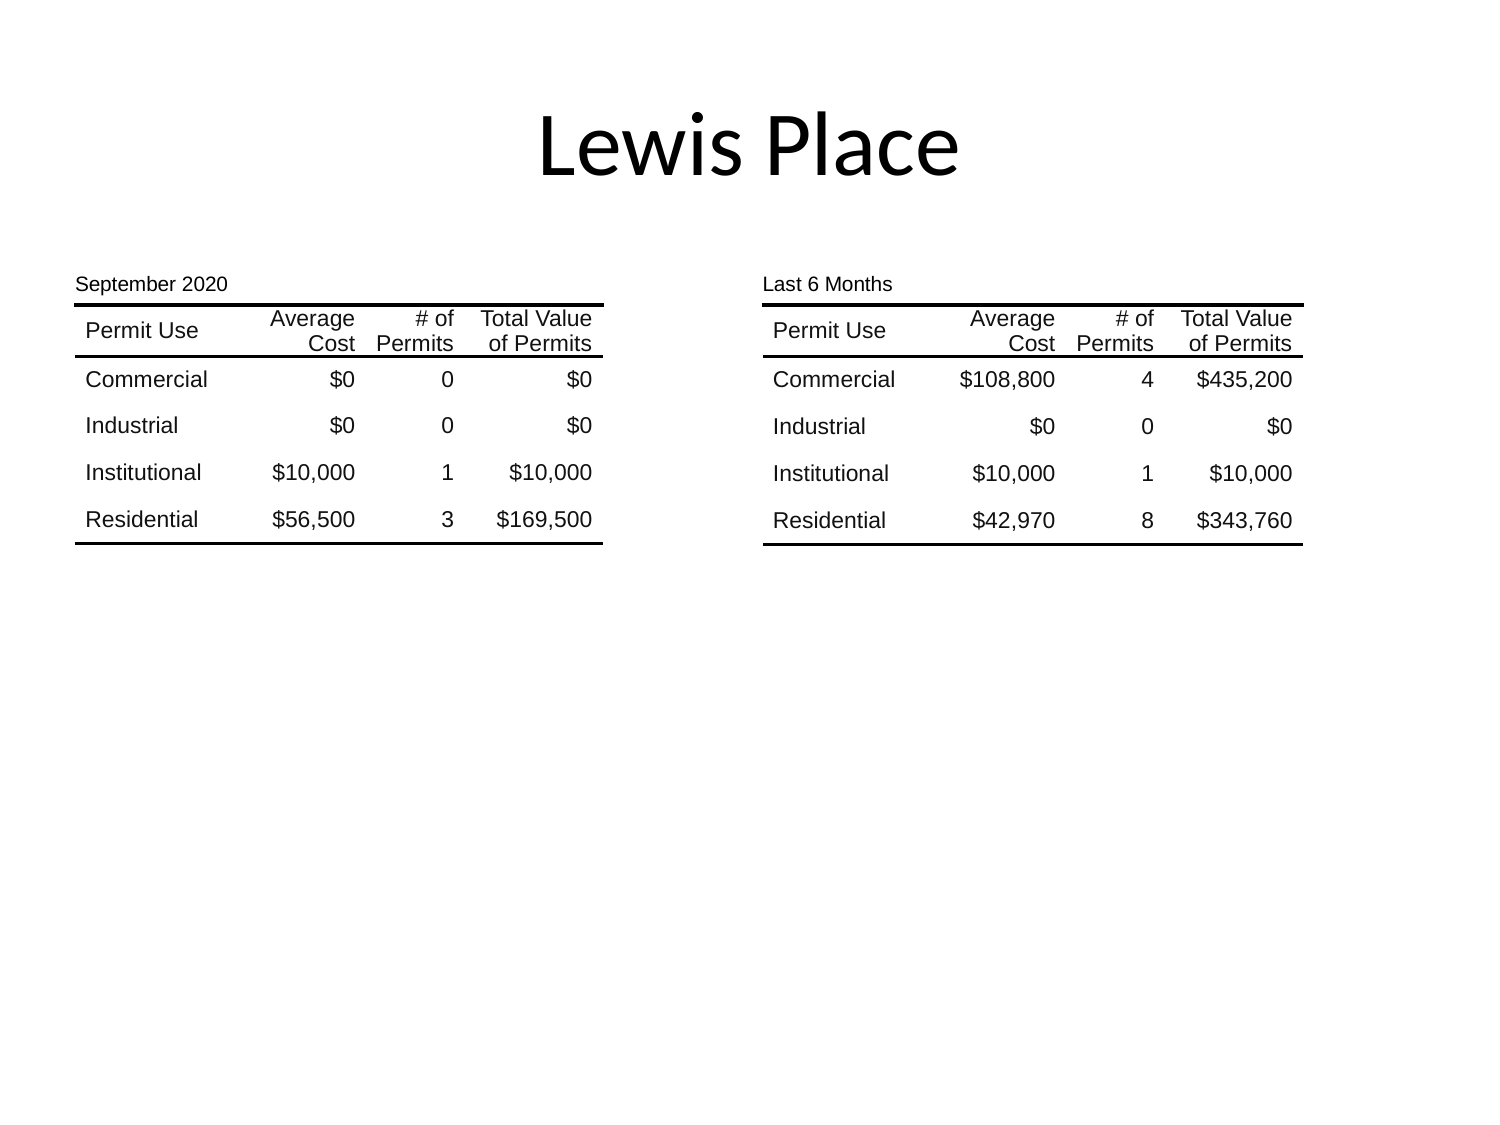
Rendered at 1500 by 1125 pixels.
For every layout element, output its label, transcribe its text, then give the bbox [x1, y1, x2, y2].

table_cell Institutional [763, 450, 928, 497]
table_cell Average Cost [928, 307, 1066, 355]
table_cell Commercial [763, 358, 928, 404]
table_cell $10,000 [1165, 450, 1303, 497]
table_cell Institutional [75, 449, 240, 496]
table_cell $108,800 [928, 358, 1066, 404]
table_cell Residential [763, 497, 928, 543]
table_cell 8 [1066, 497, 1165, 543]
table_cell $42,970 [928, 497, 1066, 543]
table_cell $343,760 [1165, 497, 1303, 543]
table_cell $0 [928, 404, 1066, 450]
table_cell Commercial [75, 358, 240, 403]
table_cell 0 [366, 403, 464, 449]
table_cell $0 [1165, 404, 1303, 450]
table_cell Total Value of Permits [464, 307, 603, 355]
table_cell $10,000 [464, 449, 603, 496]
table_cell 0 [366, 358, 464, 403]
table_cell 4 [1066, 358, 1165, 404]
table_cell $169,500 [464, 496, 603, 542]
table_cell # of Permits [366, 307, 464, 355]
table_cell 0 [1066, 404, 1165, 450]
table_cell 1 [1066, 450, 1165, 497]
table_cell Average Cost [240, 307, 366, 355]
table_cell $10,000 [240, 449, 366, 496]
table_cell Permit Use [75, 307, 240, 355]
table_cell Industrial [763, 404, 928, 450]
table_cell $10,000 [928, 450, 1066, 497]
title Lewis Place [75, 45, 1425, 233]
table_cell $0 [464, 403, 603, 449]
table_cell $0 [464, 358, 603, 403]
table_cell Industrial [75, 403, 240, 449]
table_header September 2020 [76, 263, 602, 303]
table_cell $435,200 [1165, 358, 1303, 404]
table_cell $0 [240, 403, 366, 449]
table_cell # of Permits [1066, 307, 1165, 355]
table_cell Residential [75, 496, 240, 542]
table_cell Total Value of Permits [1165, 307, 1303, 355]
table_cell $0 [240, 358, 366, 403]
table_cell 1 [366, 449, 464, 496]
table_cell $56,500 [240, 496, 366, 542]
table_cell Permit Use [763, 307, 928, 355]
table_header Last 6 Months [763, 263, 1302, 303]
table_cell 3 [366, 496, 464, 542]
